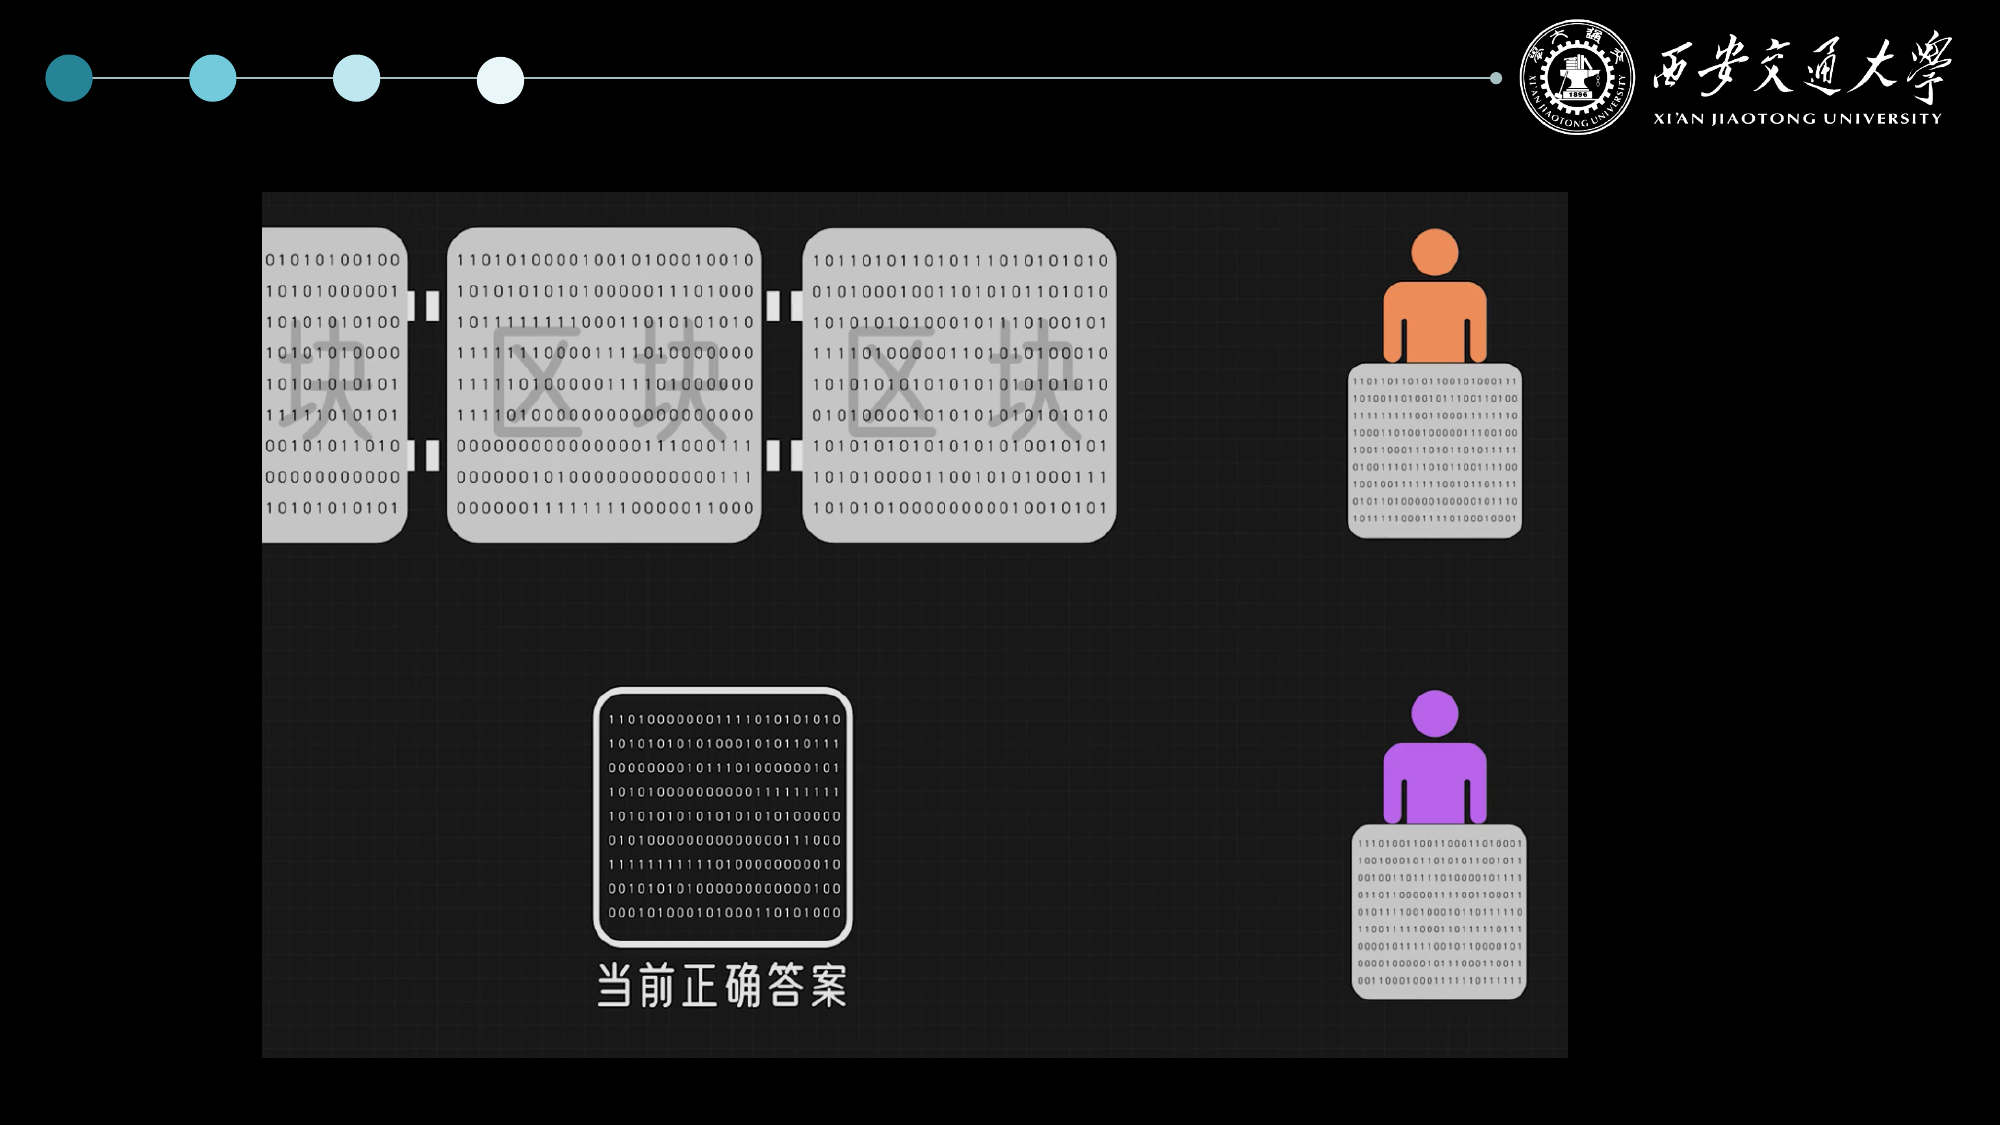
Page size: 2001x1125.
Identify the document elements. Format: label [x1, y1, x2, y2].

picture [1519, 10, 1981, 161]
picture [251, 192, 1568, 1058]
